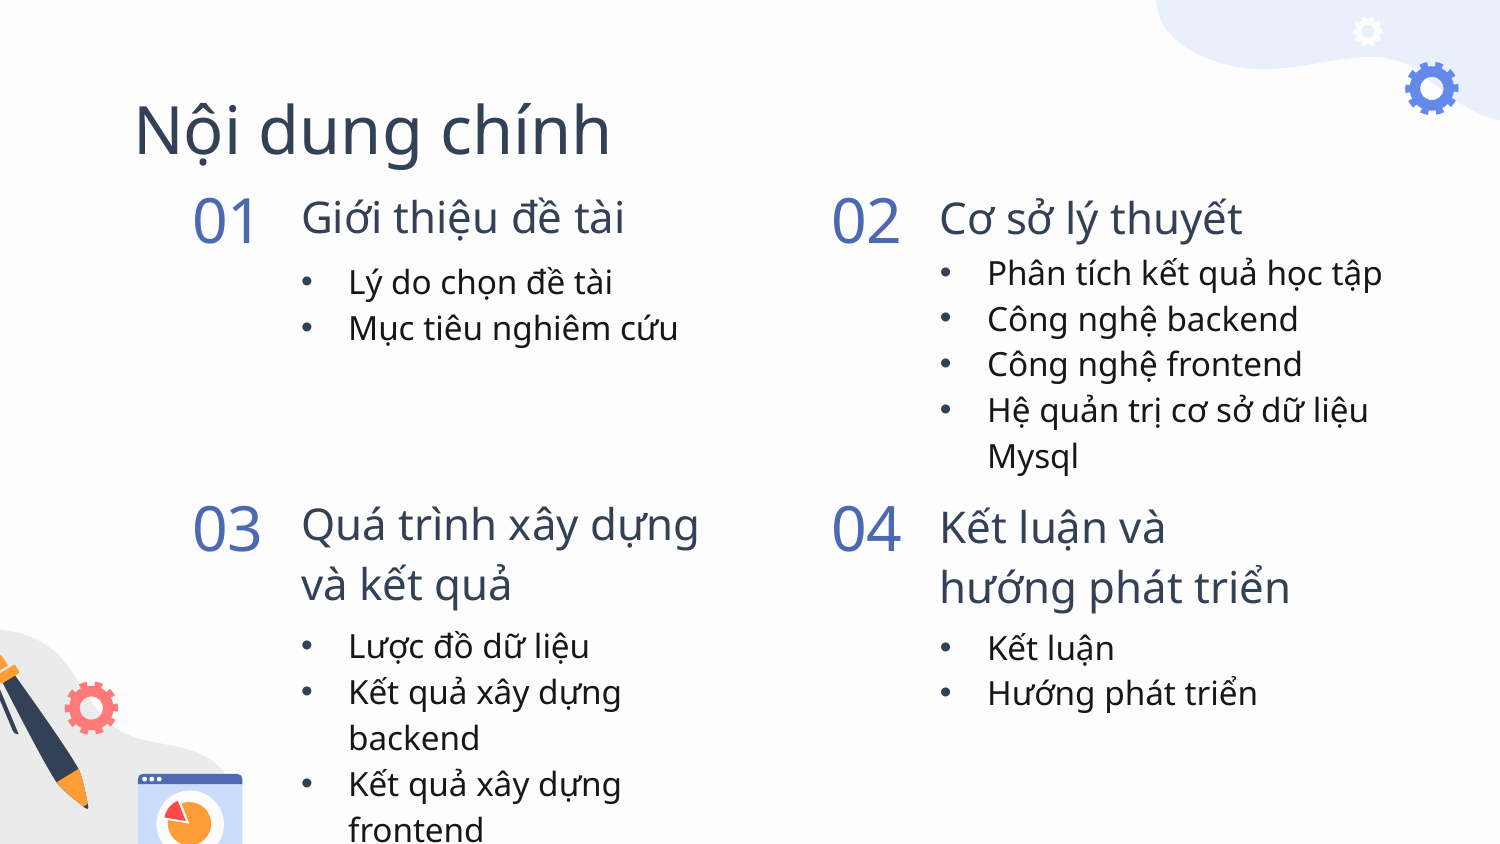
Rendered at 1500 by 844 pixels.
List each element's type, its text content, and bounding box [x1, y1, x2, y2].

title 03 [177, 505, 286, 579]
subtitle Phân tích kết quả học tập Công nghệ backend Công nghệ frontend Hệ quản trị cơ sở dữ liệu Mysql [925, 230, 1467, 473]
title 01 [177, 197, 286, 271]
subtitle Giới thiệu đề tài [286, 184, 772, 240]
subtitle Cơ sở lý thuyết [925, 185, 1411, 230]
subtitle Quá trình xây dựng và kết quả [286, 471, 772, 625]
subtitle Kết luận và hướng phát triển [925, 491, 1396, 605]
title 04 [816, 505, 926, 579]
title Nội dung chính [118, 72, 1382, 167]
subtitle Lược đồ dữ liệu Kết quả xây dựng backend Kết quả xây dựng frontend [286, 625, 772, 699]
subtitle Kết luận Hướng phát triển [925, 605, 1411, 700]
subtitle Lý do chọn đề tài Mục tiêu nghiêm cứu [286, 240, 772, 335]
title 02 [816, 197, 926, 271]
